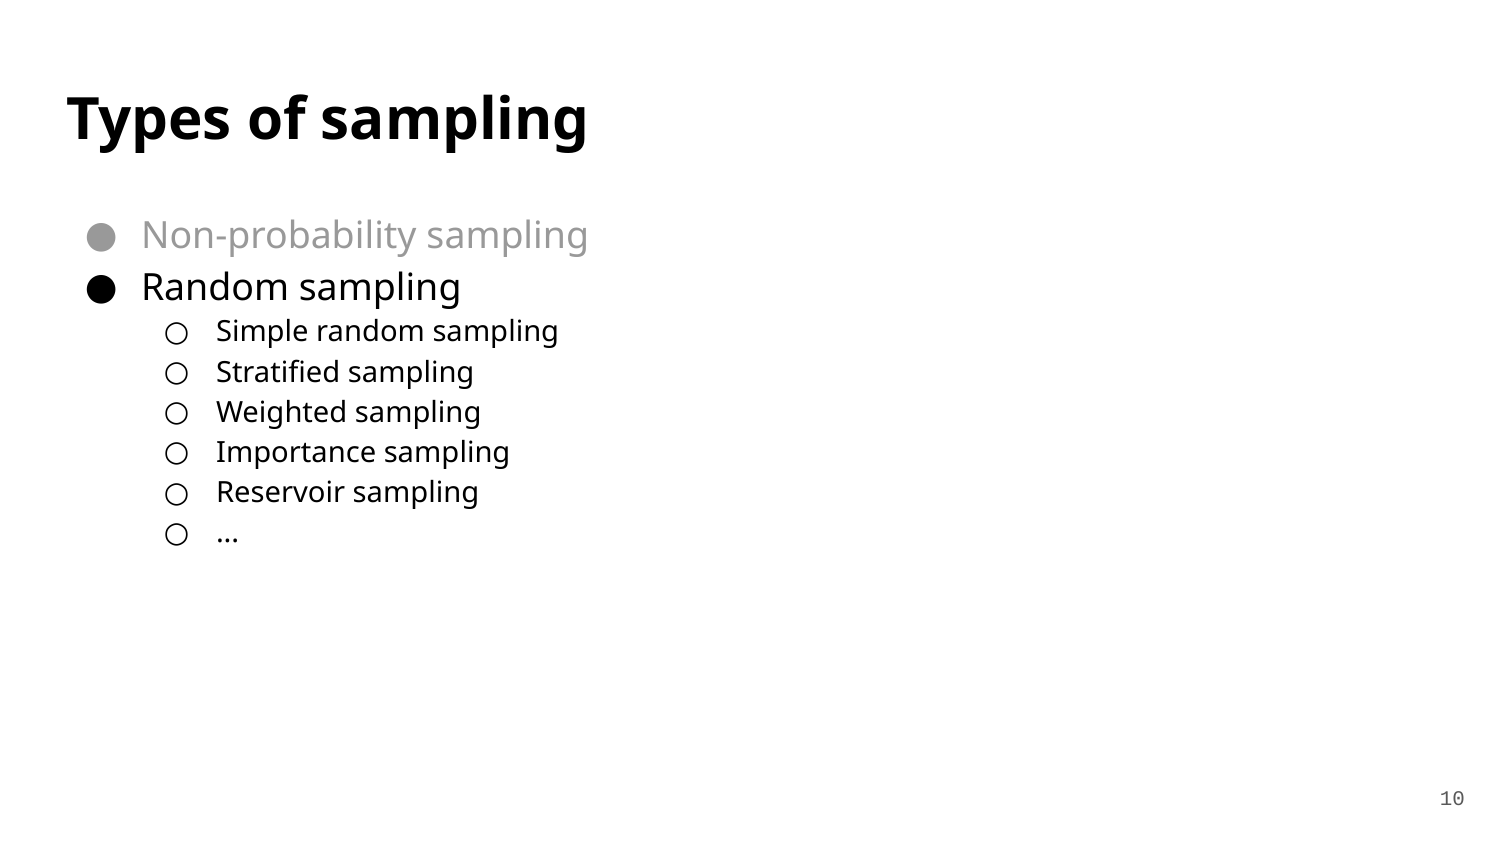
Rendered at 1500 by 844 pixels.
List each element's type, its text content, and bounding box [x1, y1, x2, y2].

list Non-probability sampling Random sampling Simple random sampling Stratified sampling Weighted sampling Importance sampling Reservoir sampling ... [51, 189, 1449, 830]
title Types of sampling [51, 66, 1449, 161]
slide_number ‹#› [1389, 764, 1480, 830]
